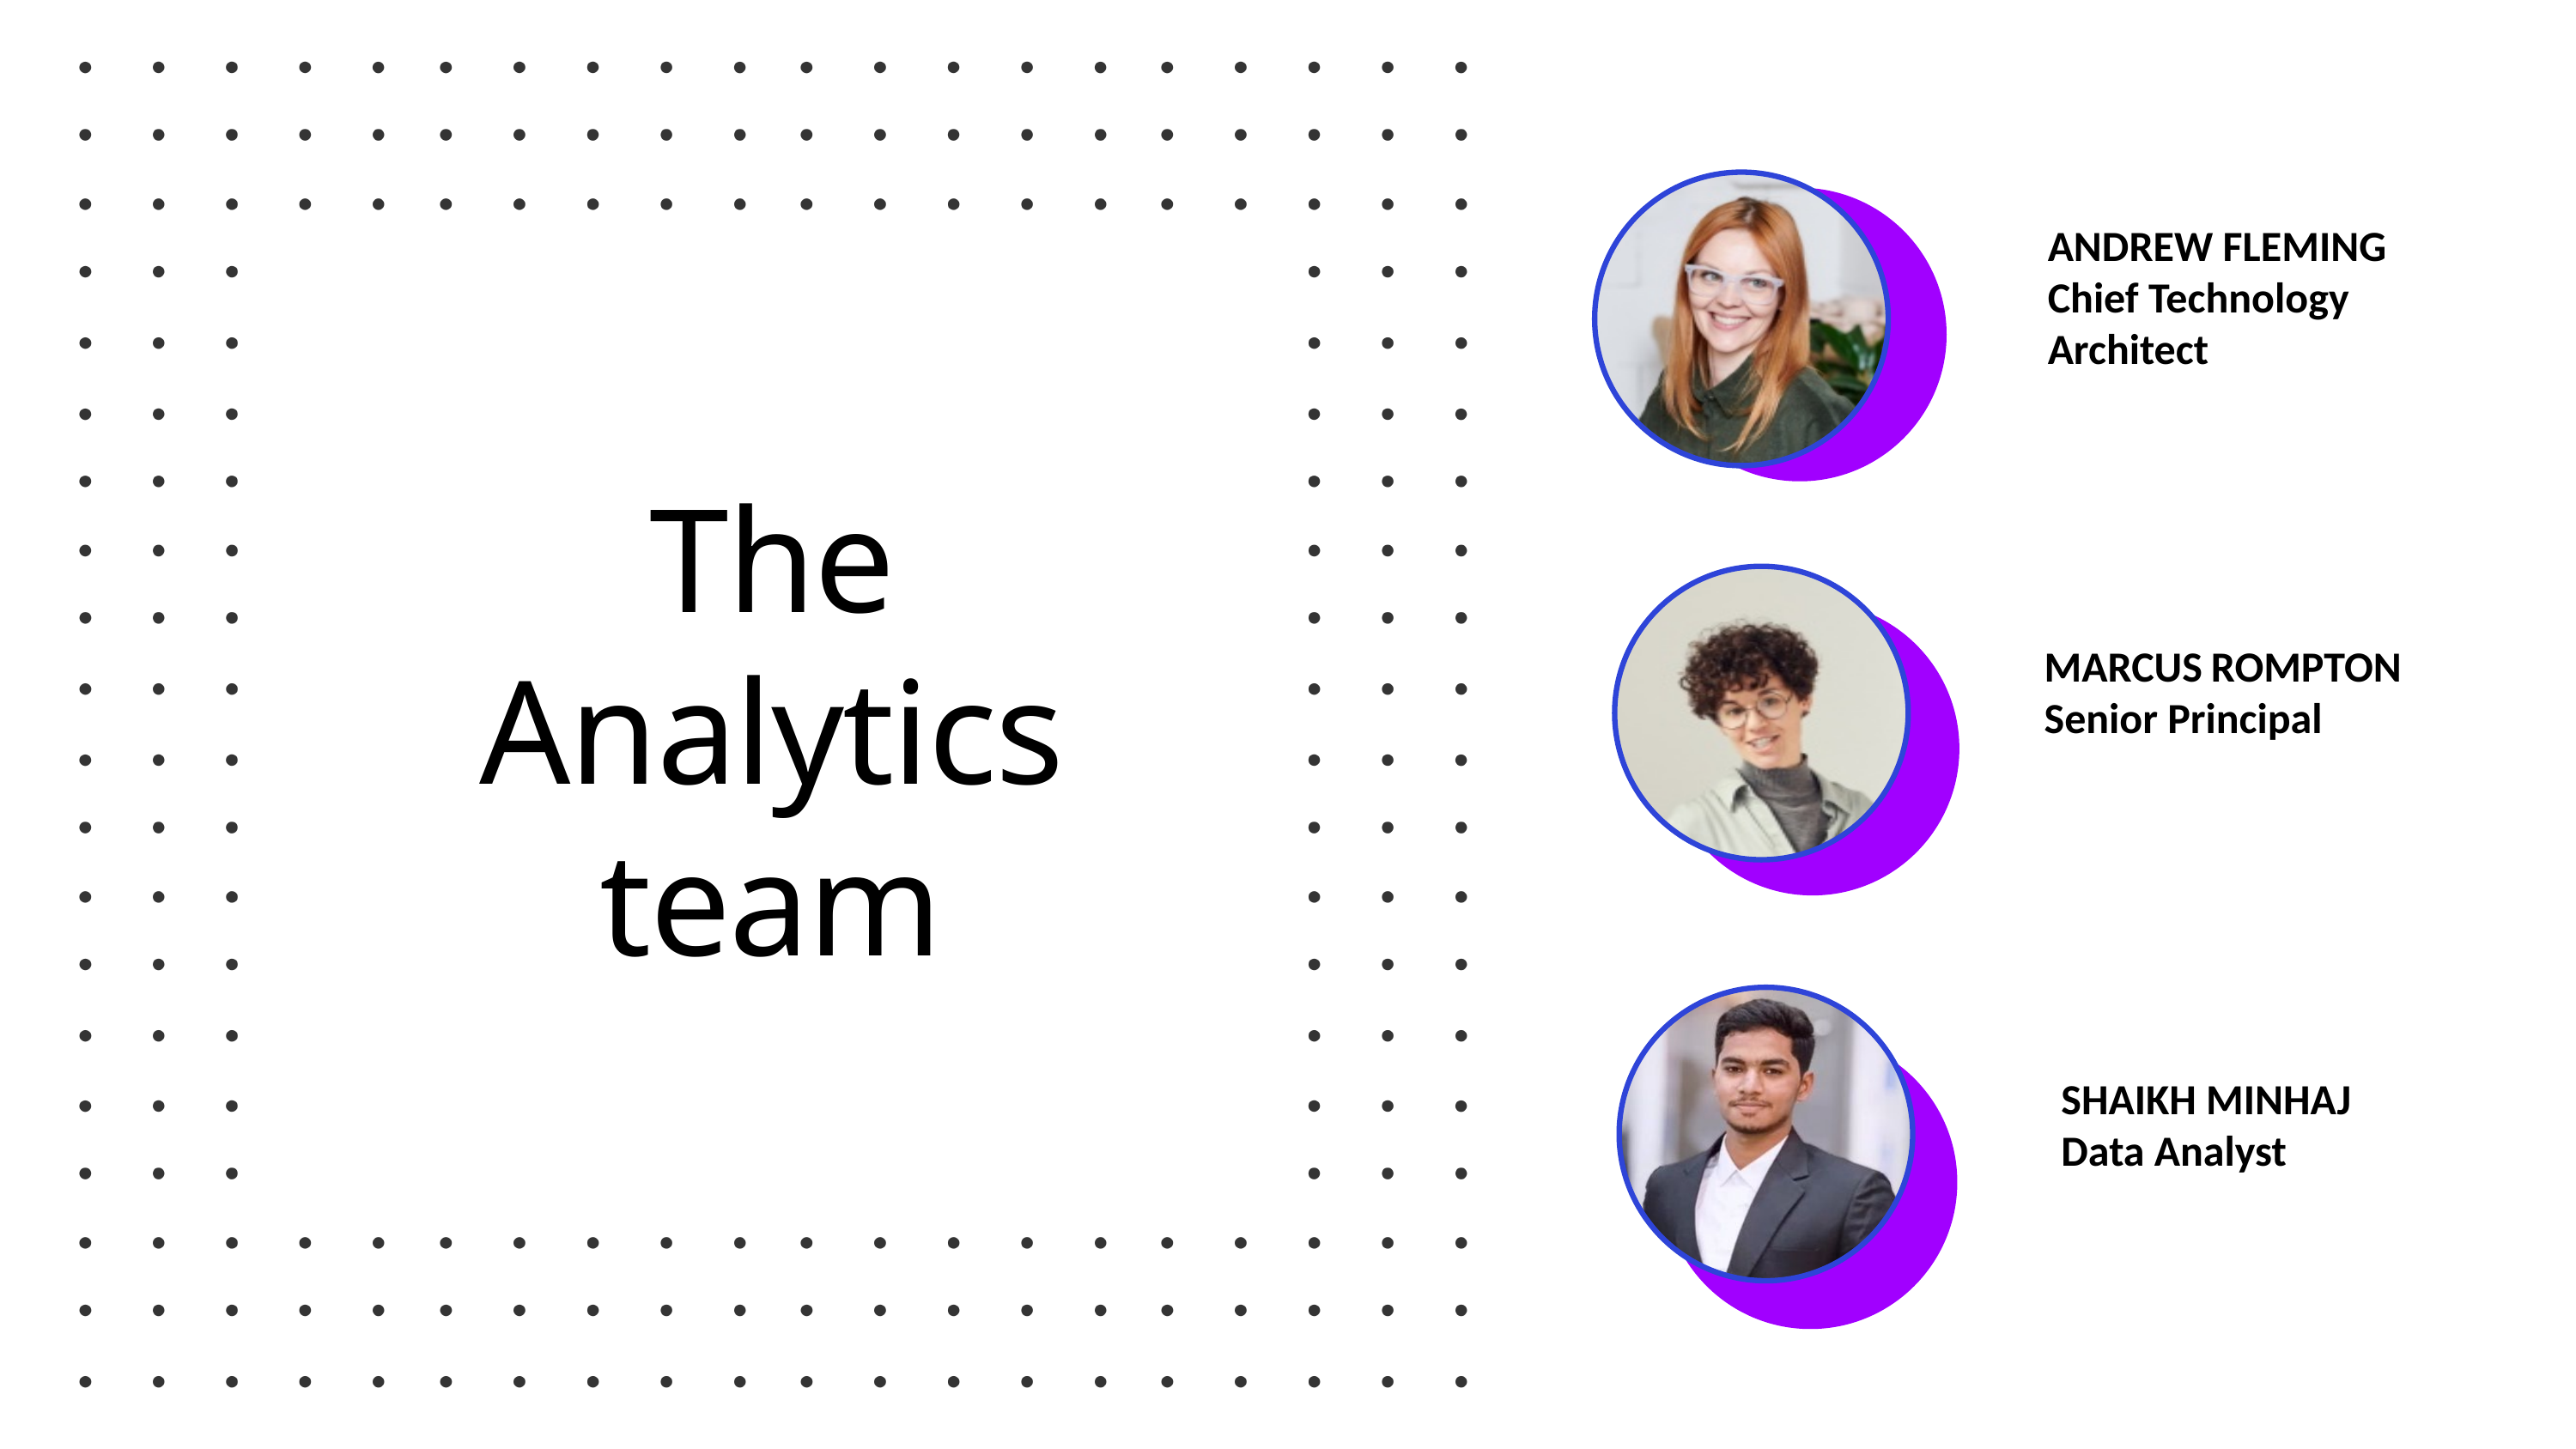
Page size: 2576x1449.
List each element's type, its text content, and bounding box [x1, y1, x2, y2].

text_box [1588, 166, 1895, 472]
text_box MARCUS ROMPTON Senior Principal [2031, 633, 2415, 749]
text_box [1665, 601, 1960, 896]
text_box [1611, 984, 1921, 1284]
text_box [1607, 563, 1916, 863]
text_box SHAIKH MINHAJ Data Analyst [2048, 1065, 2425, 1182]
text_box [1652, 187, 1947, 482]
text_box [1663, 1034, 1958, 1330]
text_box ANDREW FLEMING Chief Technology Architect [2034, 212, 2464, 379]
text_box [70, 57, 1472, 1392]
